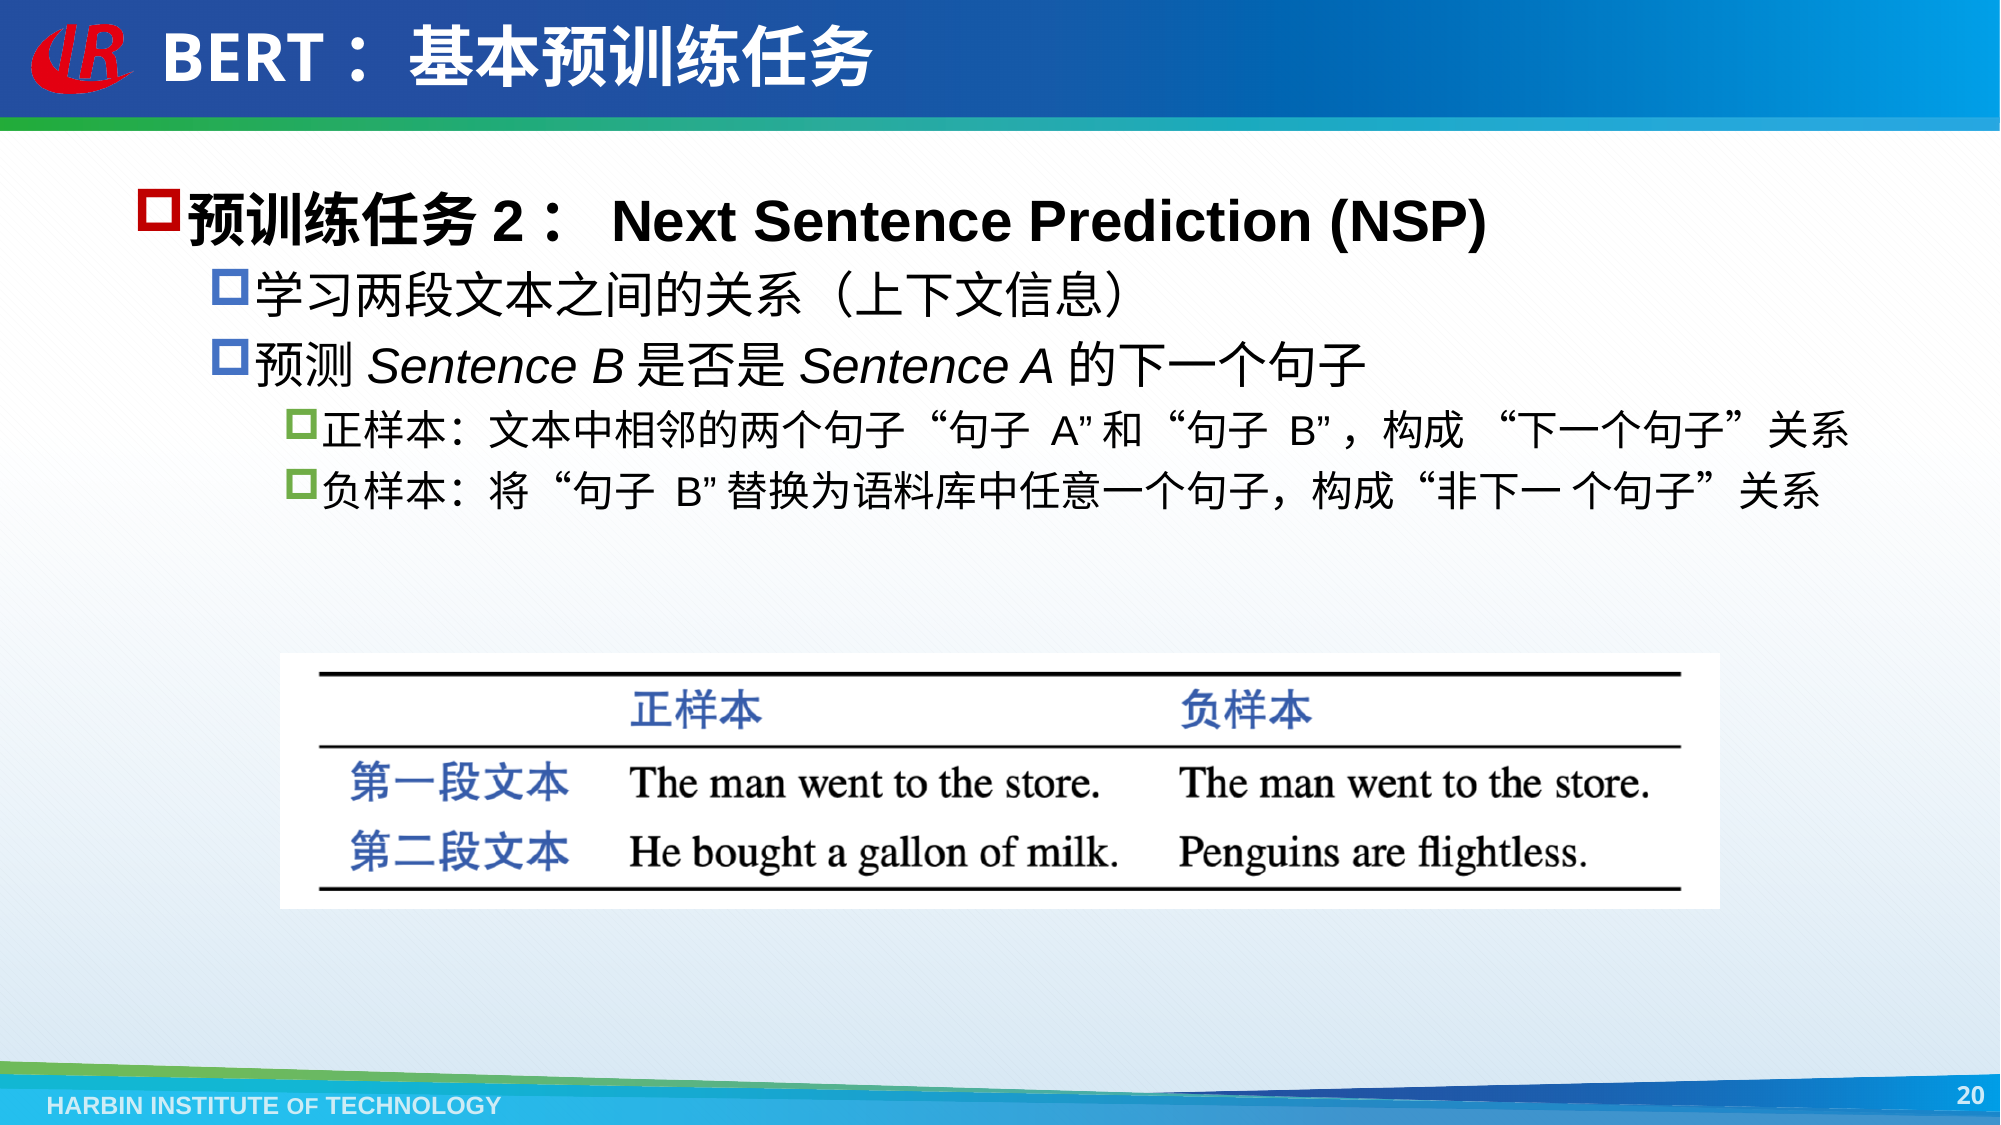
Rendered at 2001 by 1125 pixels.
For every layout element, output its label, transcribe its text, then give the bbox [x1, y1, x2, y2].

picture [279, 652, 1720, 909]
footer HARBIN INSTITUTE OF TECHNOLOGY [31, 1081, 843, 1125]
picture [0, 1061, 2000, 1125]
slide_number 20 [1623, 1072, 2000, 1110]
picture [0, 0, 2000, 131]
list 预训练任务2：Next Sentence Prediction (NSP) 学习两段文本之间的关系（上下文信息） 预测Sentence B是否是Sentence A的下一个句子 正样本：文本中相邻的两个句子“句子 A”和“句子 B”，构成 “下一个句子”关系 负样本：将“句子 B”替换为语料库中任意一个句子，构成“非下一 个句子”关系 [118, 175, 1890, 1047]
title BERT：基本预训练任务 [145, 16, 1035, 96]
